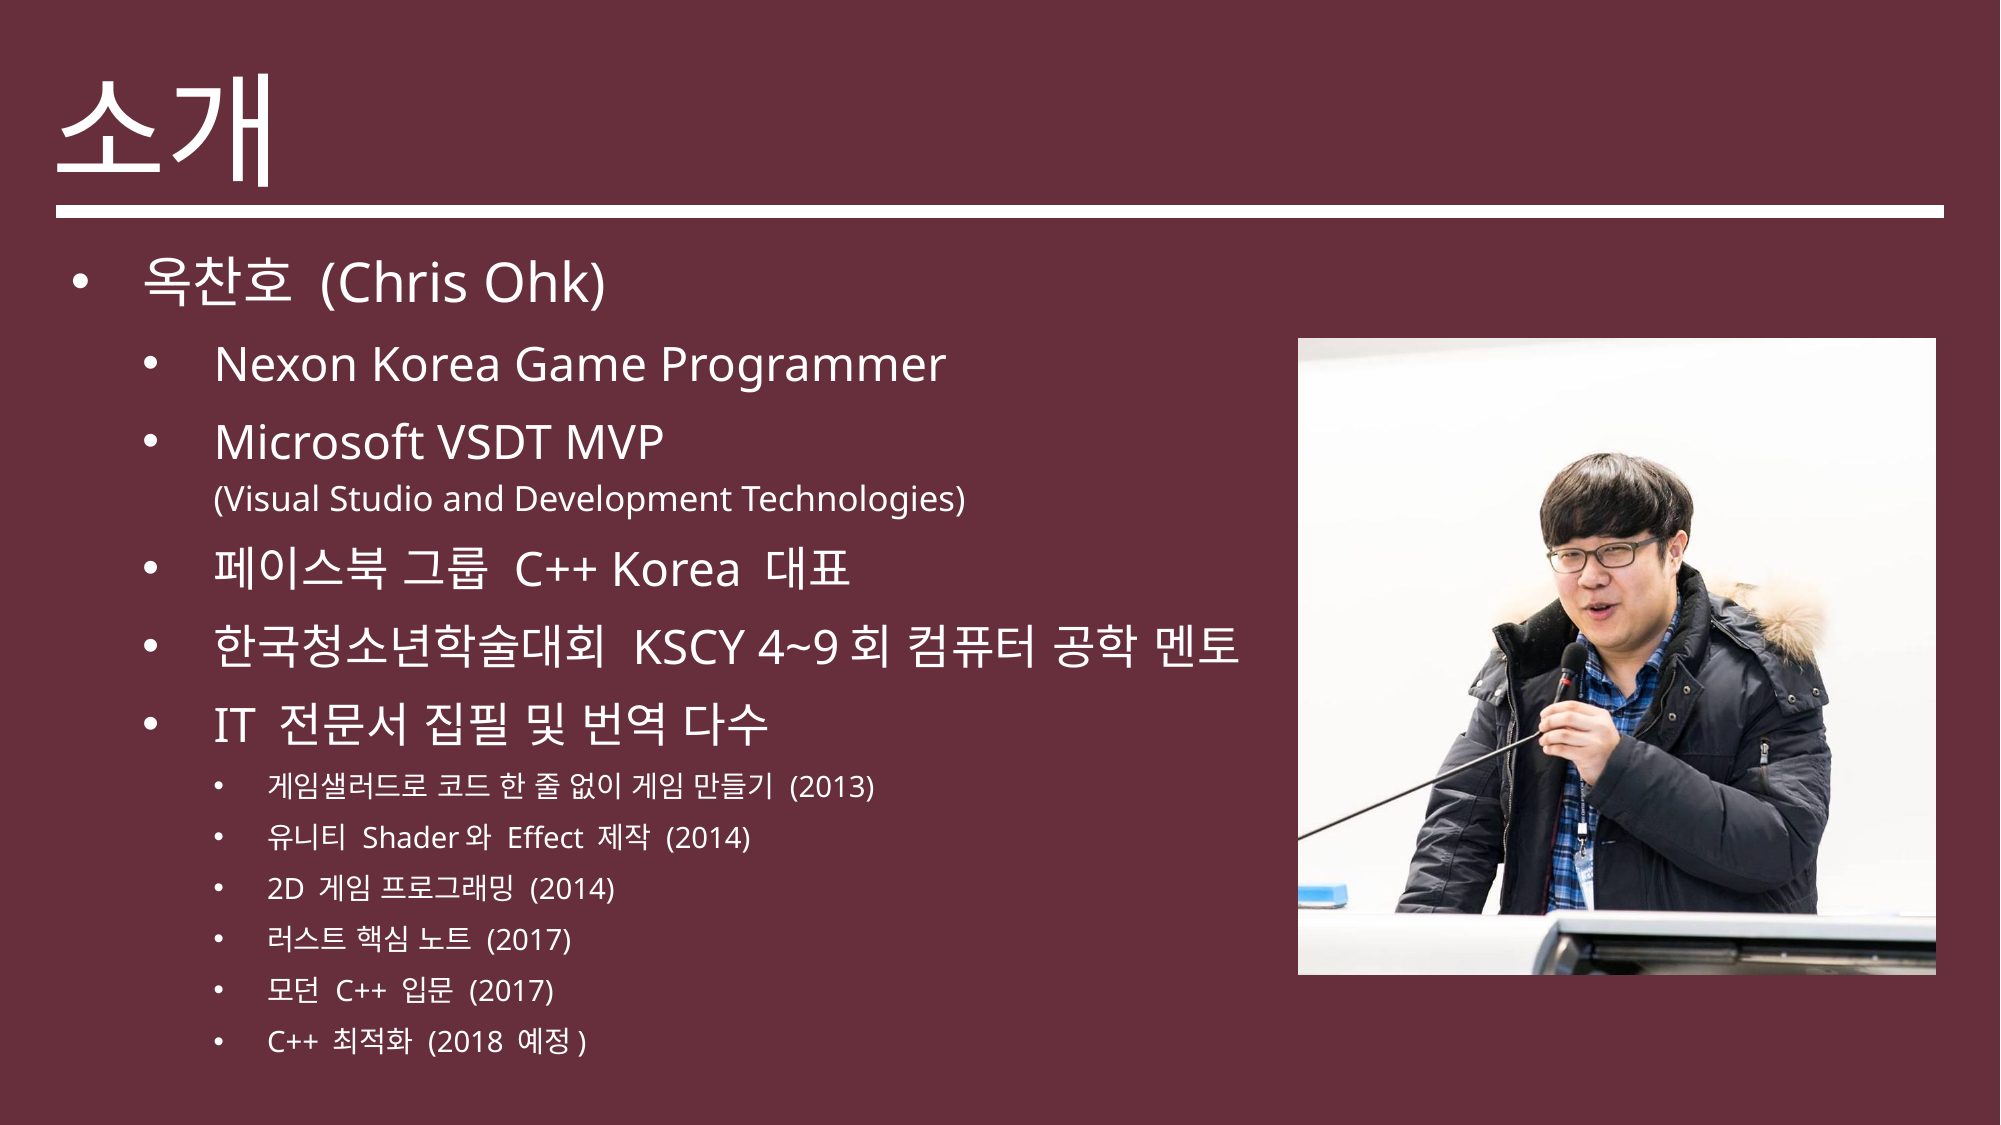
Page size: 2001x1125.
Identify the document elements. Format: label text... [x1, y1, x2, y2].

text_box 소개 [36, 44, 297, 210]
picture [1298, 338, 1936, 975]
text_box 옥찬호 (Chris Ohk) Nexon Korea Game Programmer Microsoft VSDT MVP (Visual Studio and Development Technologies) 페이스북 그룹 C++ Korea 대표 한국청소년학술대회 KSCY 4~9회 컴퓨터 공학 멘토 IT 전문서 집필 및 번역 다수 게임샐러드로 코드 한 줄 없이 게임 만들기 (2013) 유니티 Shader와 Effect 제작 (2014) 2D 게임 프로그래밍 (2014) 러스트 핵심 노트 (2017) 모던 C++ 입문 (2017) C++ 최적화 (2018 예정) [55, 226, 1945, 1075]
